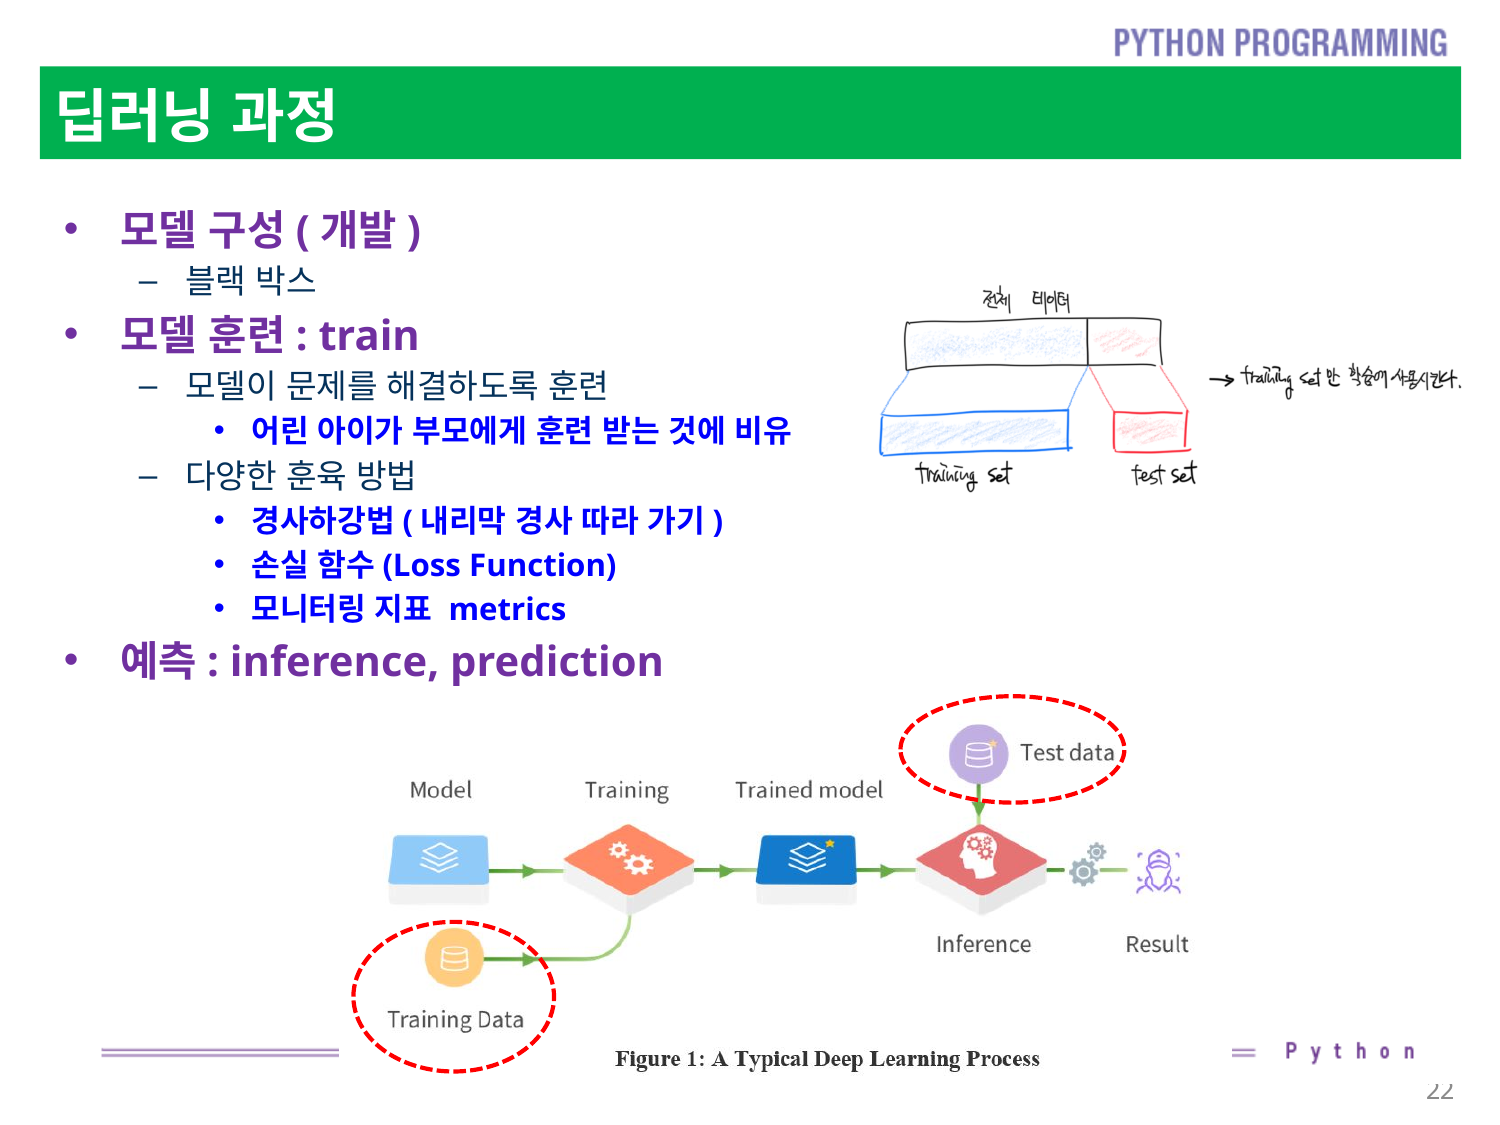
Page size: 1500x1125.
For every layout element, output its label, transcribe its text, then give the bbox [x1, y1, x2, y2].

picture [18, 716, 1483, 1091]
text_box [924, 694, 1101, 714]
picture [870, 275, 1470, 500]
picture [1106, 13, 1462, 66]
title 딥러닝 과정 [39, 76, 1444, 152]
slide_number 22 [1119, 1071, 1470, 1112]
list 모델 구성(개발) 블랙 박스 모델 훈련: train 모델이 문제를 해결하도록 훈련 어린 아이가 부모에게 훈련 받는 것에 비유 다양한 훈육 방법 경사하강법(내리막 경사 따라 가기) 손실 함수(Loss Function) 모니터링 지표 metrics 예측: inference, prediction [48, 195, 1461, 1041]
